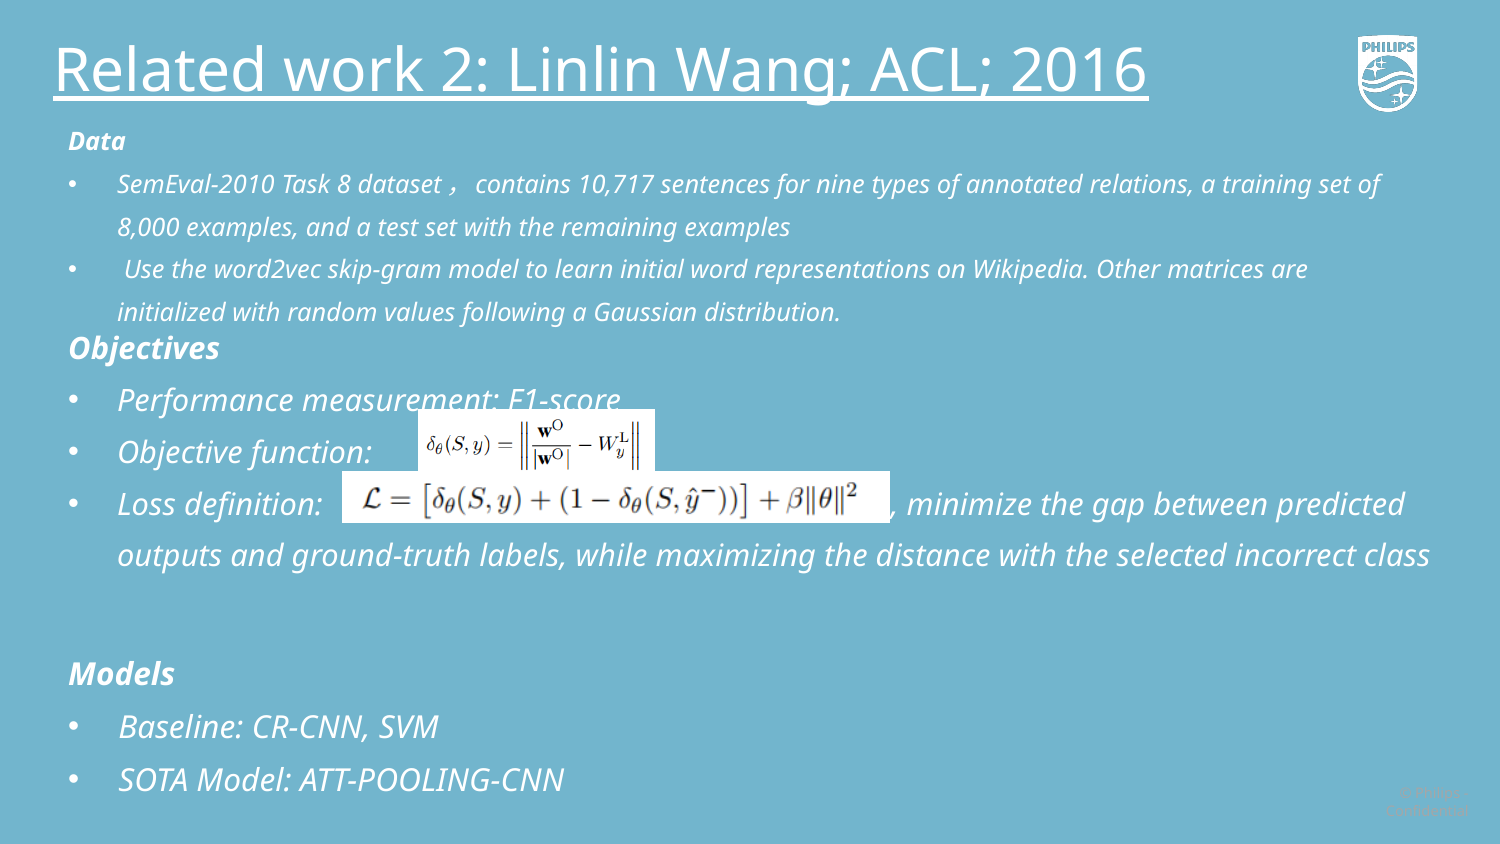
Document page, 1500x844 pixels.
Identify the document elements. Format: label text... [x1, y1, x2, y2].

text_box Data SemEval-2010 Task 8 dataset，contains 10,717 sentences for nine types of annotated relations, a training set of 8,000 examples, and a test set with the remaining examples Use the word2vec skip-gram model to learn initial word representations on Wikipedia. Other matrices are initialized with random values following a Gaussian distribution. [53, 105, 1433, 306]
list Related work 2: Linlin Wang; ACL; 2016 [53, 45, 1447, 133]
text_box Models Baseline: CR-CNN, SVM SOTA Model: ATT-POOLING-CNN [53, 631, 1433, 806]
text_box Objectives Performance measurement: F1-score Objective function: Loss definition: , minimize the gap between predicted outputs and ground-truth labels, while maximizing the distance with the selected incorrect class [53, 306, 1461, 632]
picture [341, 408, 890, 523]
